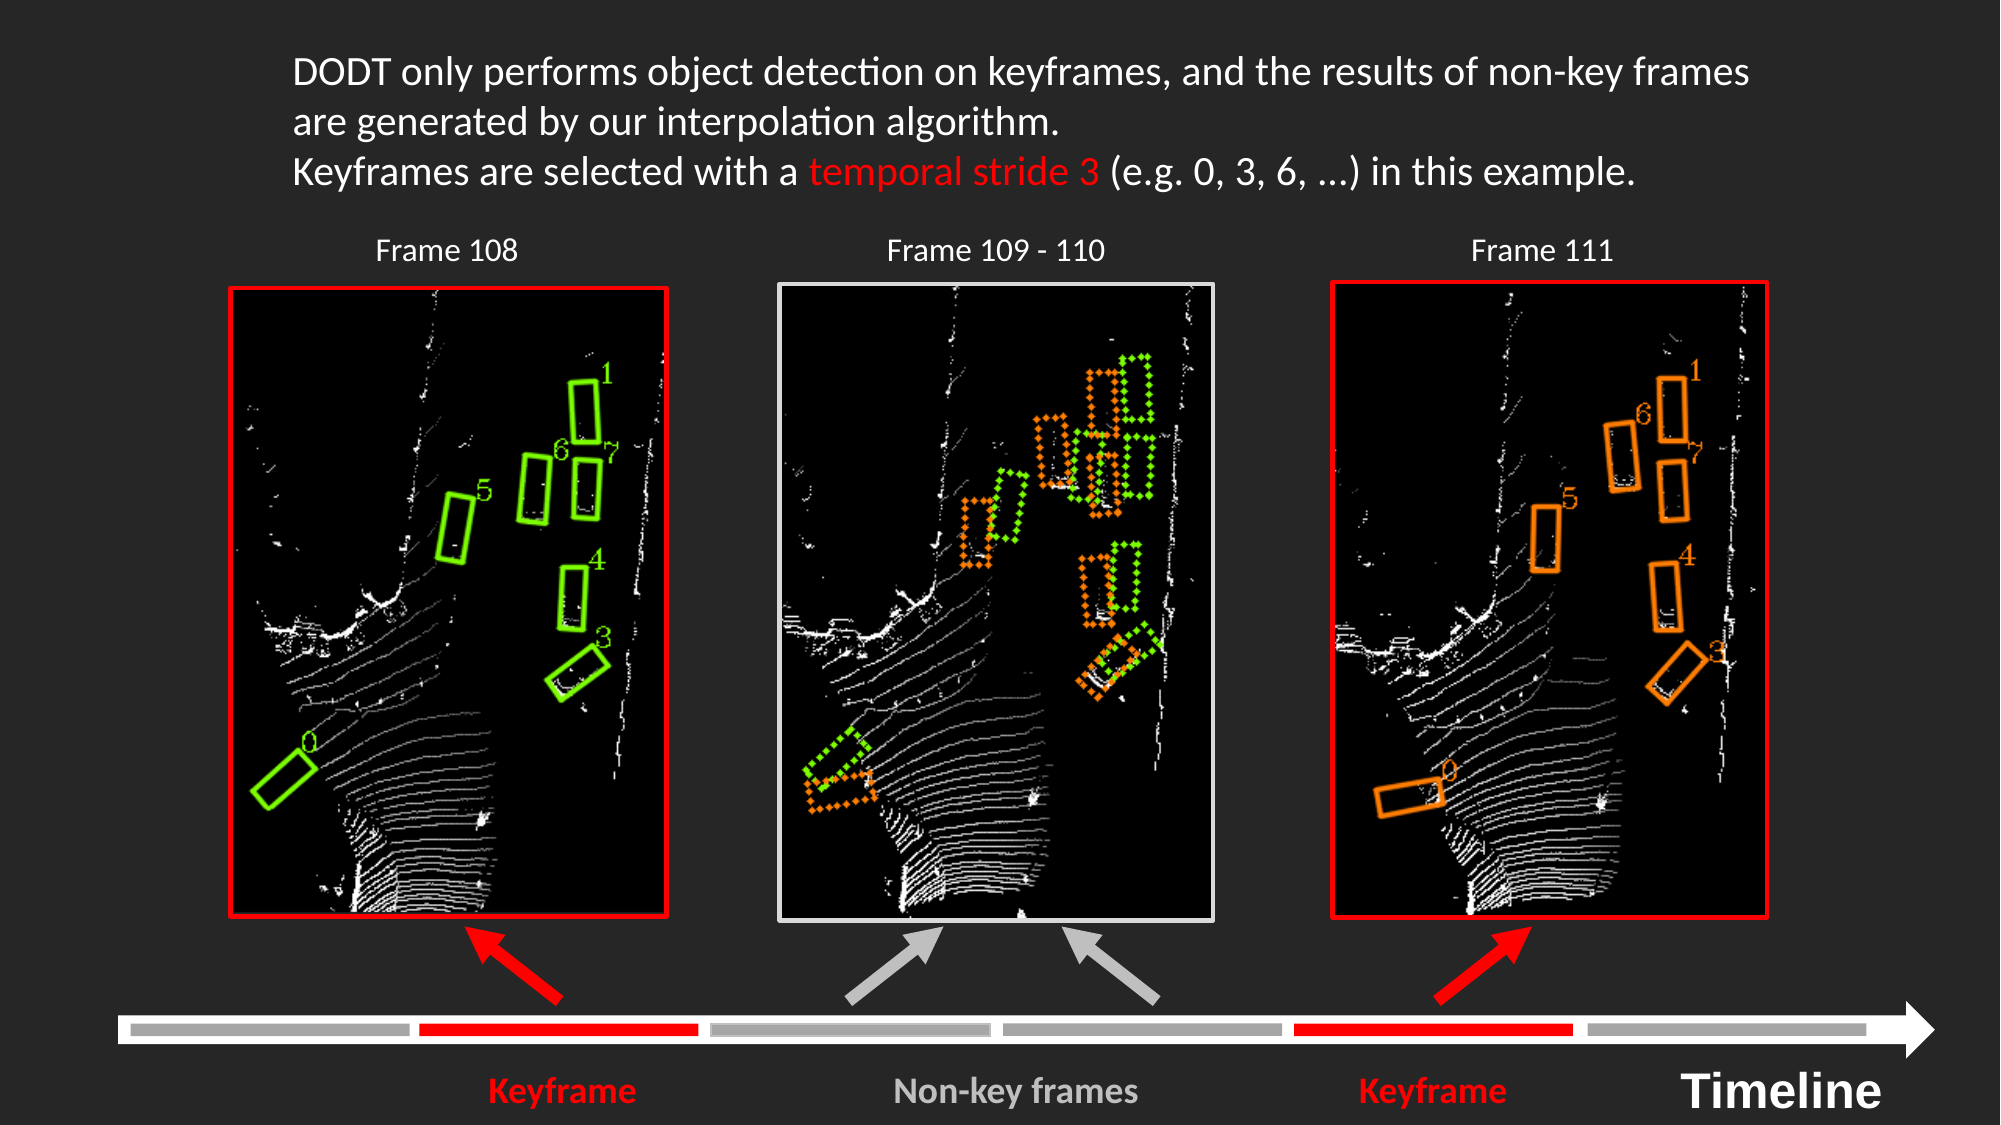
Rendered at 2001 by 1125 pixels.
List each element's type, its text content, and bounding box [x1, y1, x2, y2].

text_box DODT only performs object detection on keyframes, and the results of non-key frames are generated by our interpolation algorithm. Keyframes are selected with a temporal stride 3 (e.g. 0, 3, 6, ...) in this example. [277, 36, 1776, 202]
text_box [118, 220, 1935, 1125]
